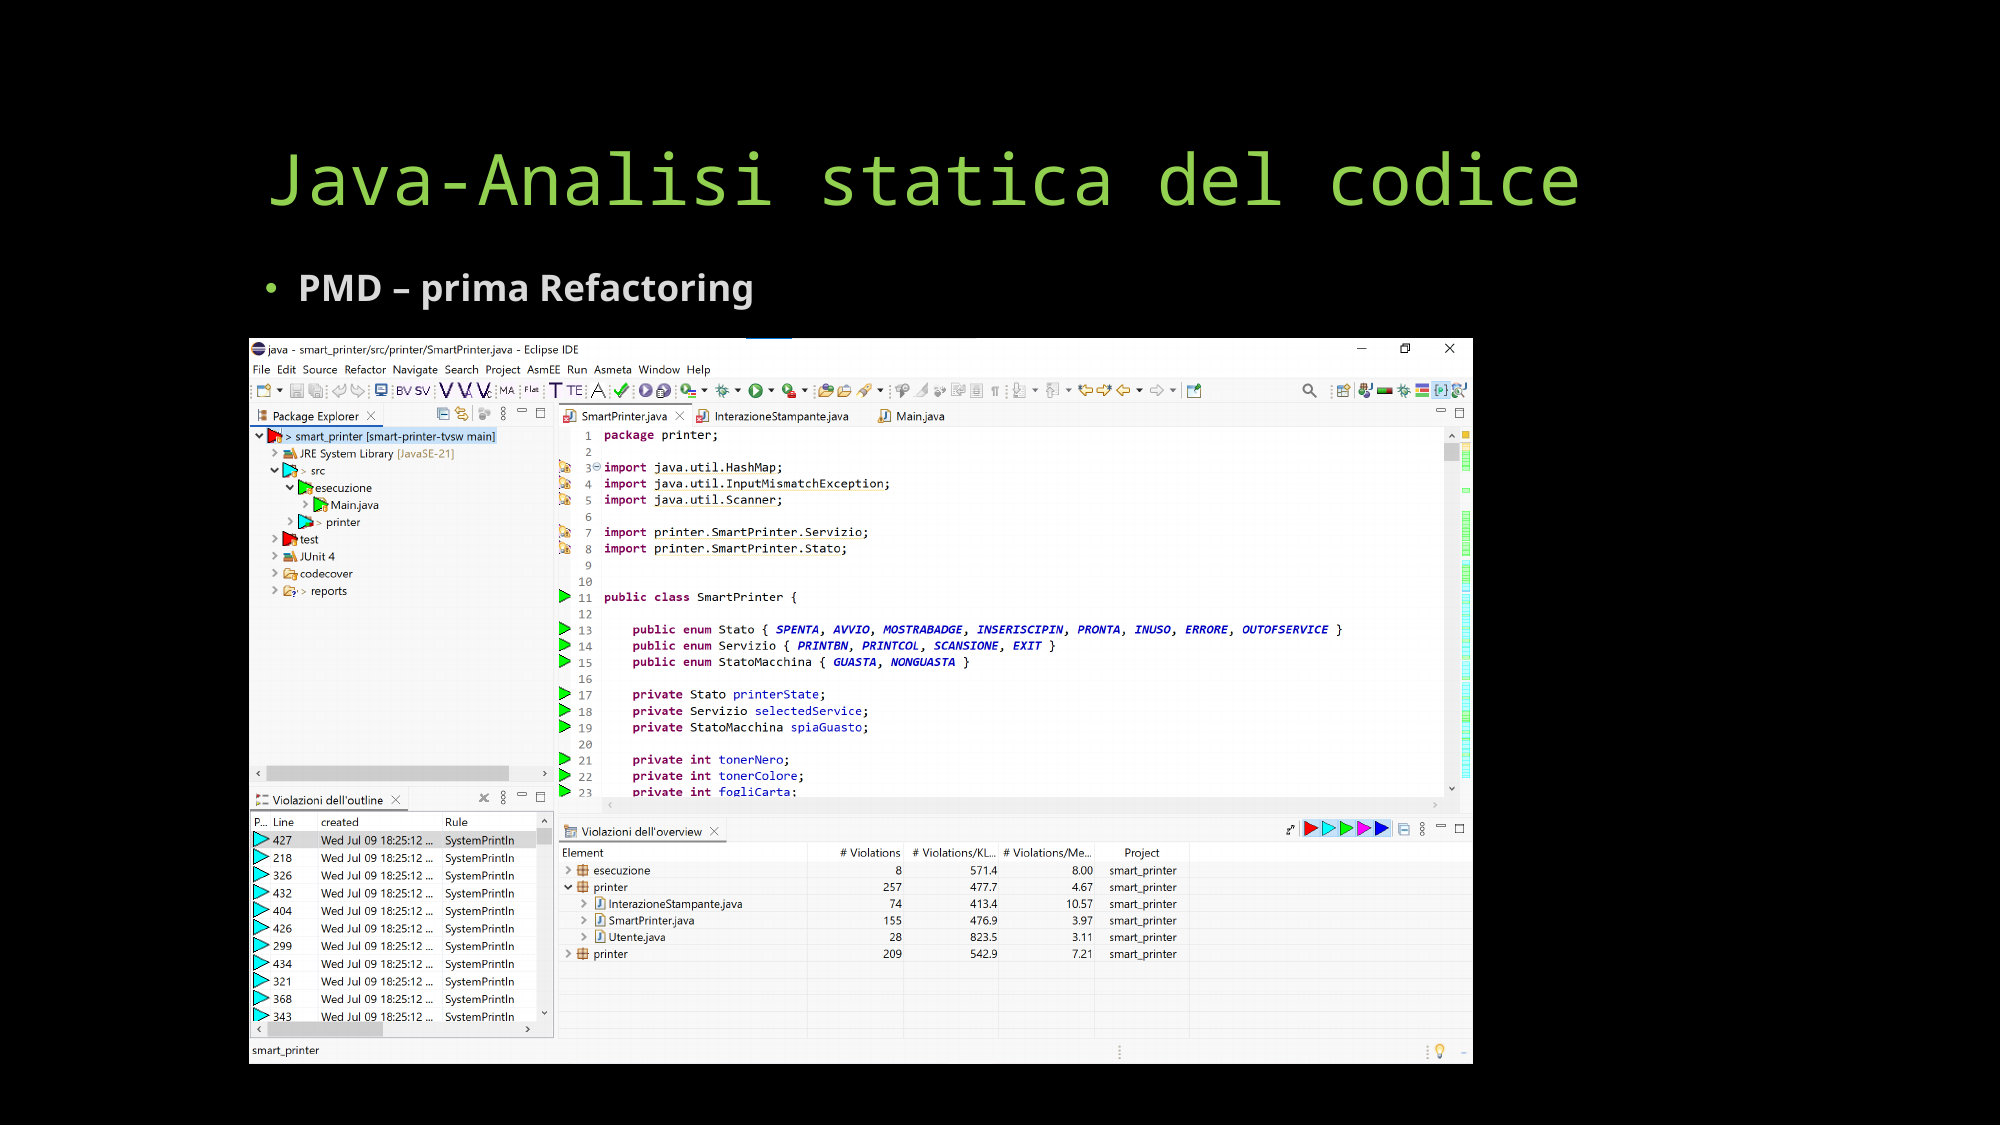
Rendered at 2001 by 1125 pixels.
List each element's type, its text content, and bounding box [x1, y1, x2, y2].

picture [249, 338, 1473, 1064]
list PMD – prima Refactoring [249, 262, 811, 327]
title Java-Analisi statica del codice [249, 110, 1750, 229]
